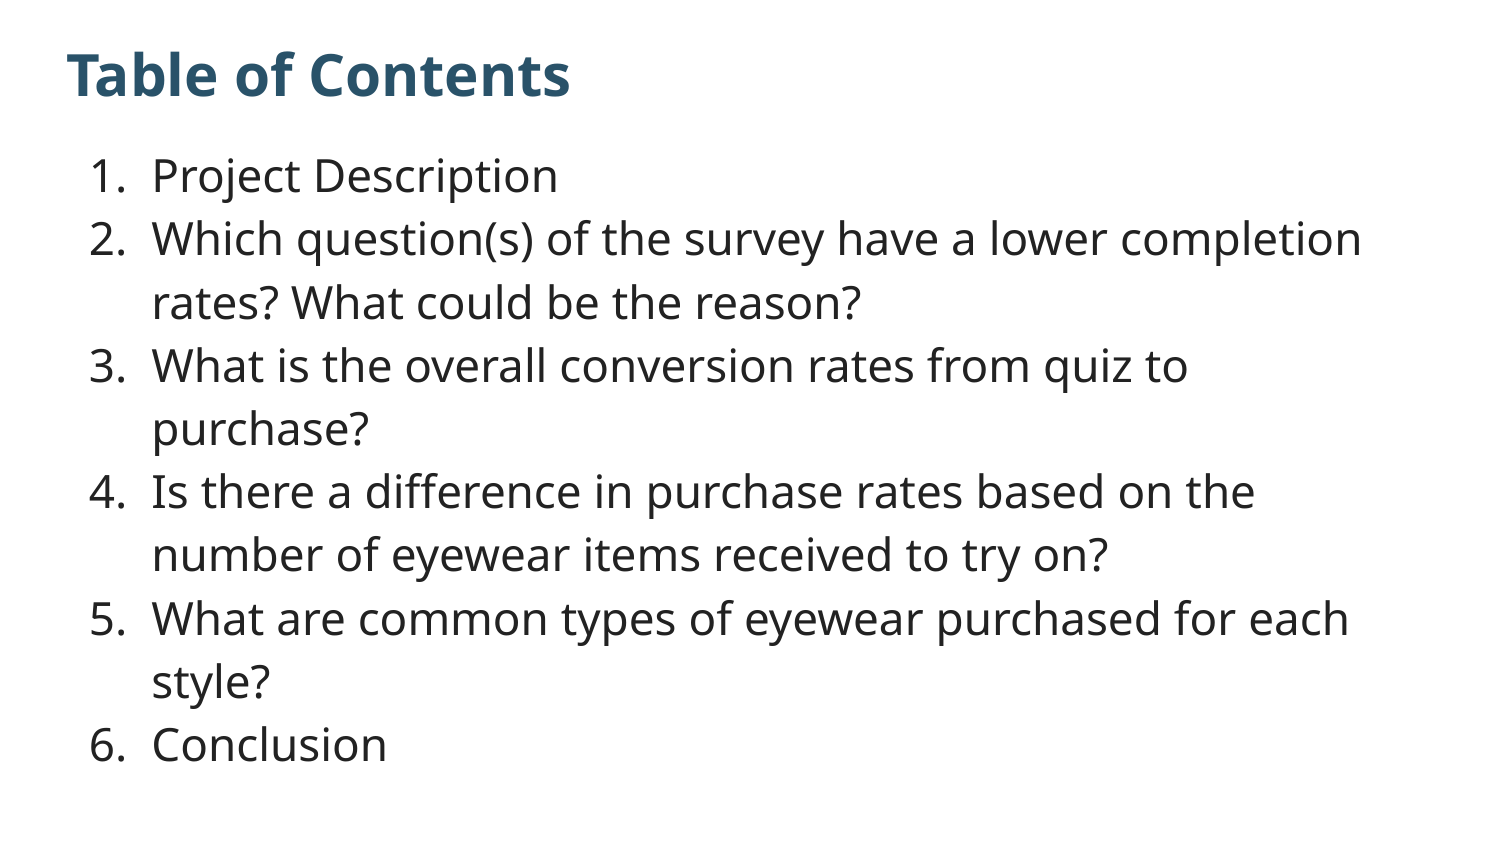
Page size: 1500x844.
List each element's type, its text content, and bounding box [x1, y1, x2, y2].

title Table of Contents [51, 23, 1449, 117]
text_box Project Description Which question(s) of the survey have a lower completion rates? What could be the reason? What is the overall conversion rates from quiz to purchase? Is there a difference in purchase rates based on the number of eyewear items received to try on? What are common types of eyewear purchased for each style? Conclusion [61, 198, 1384, 780]
